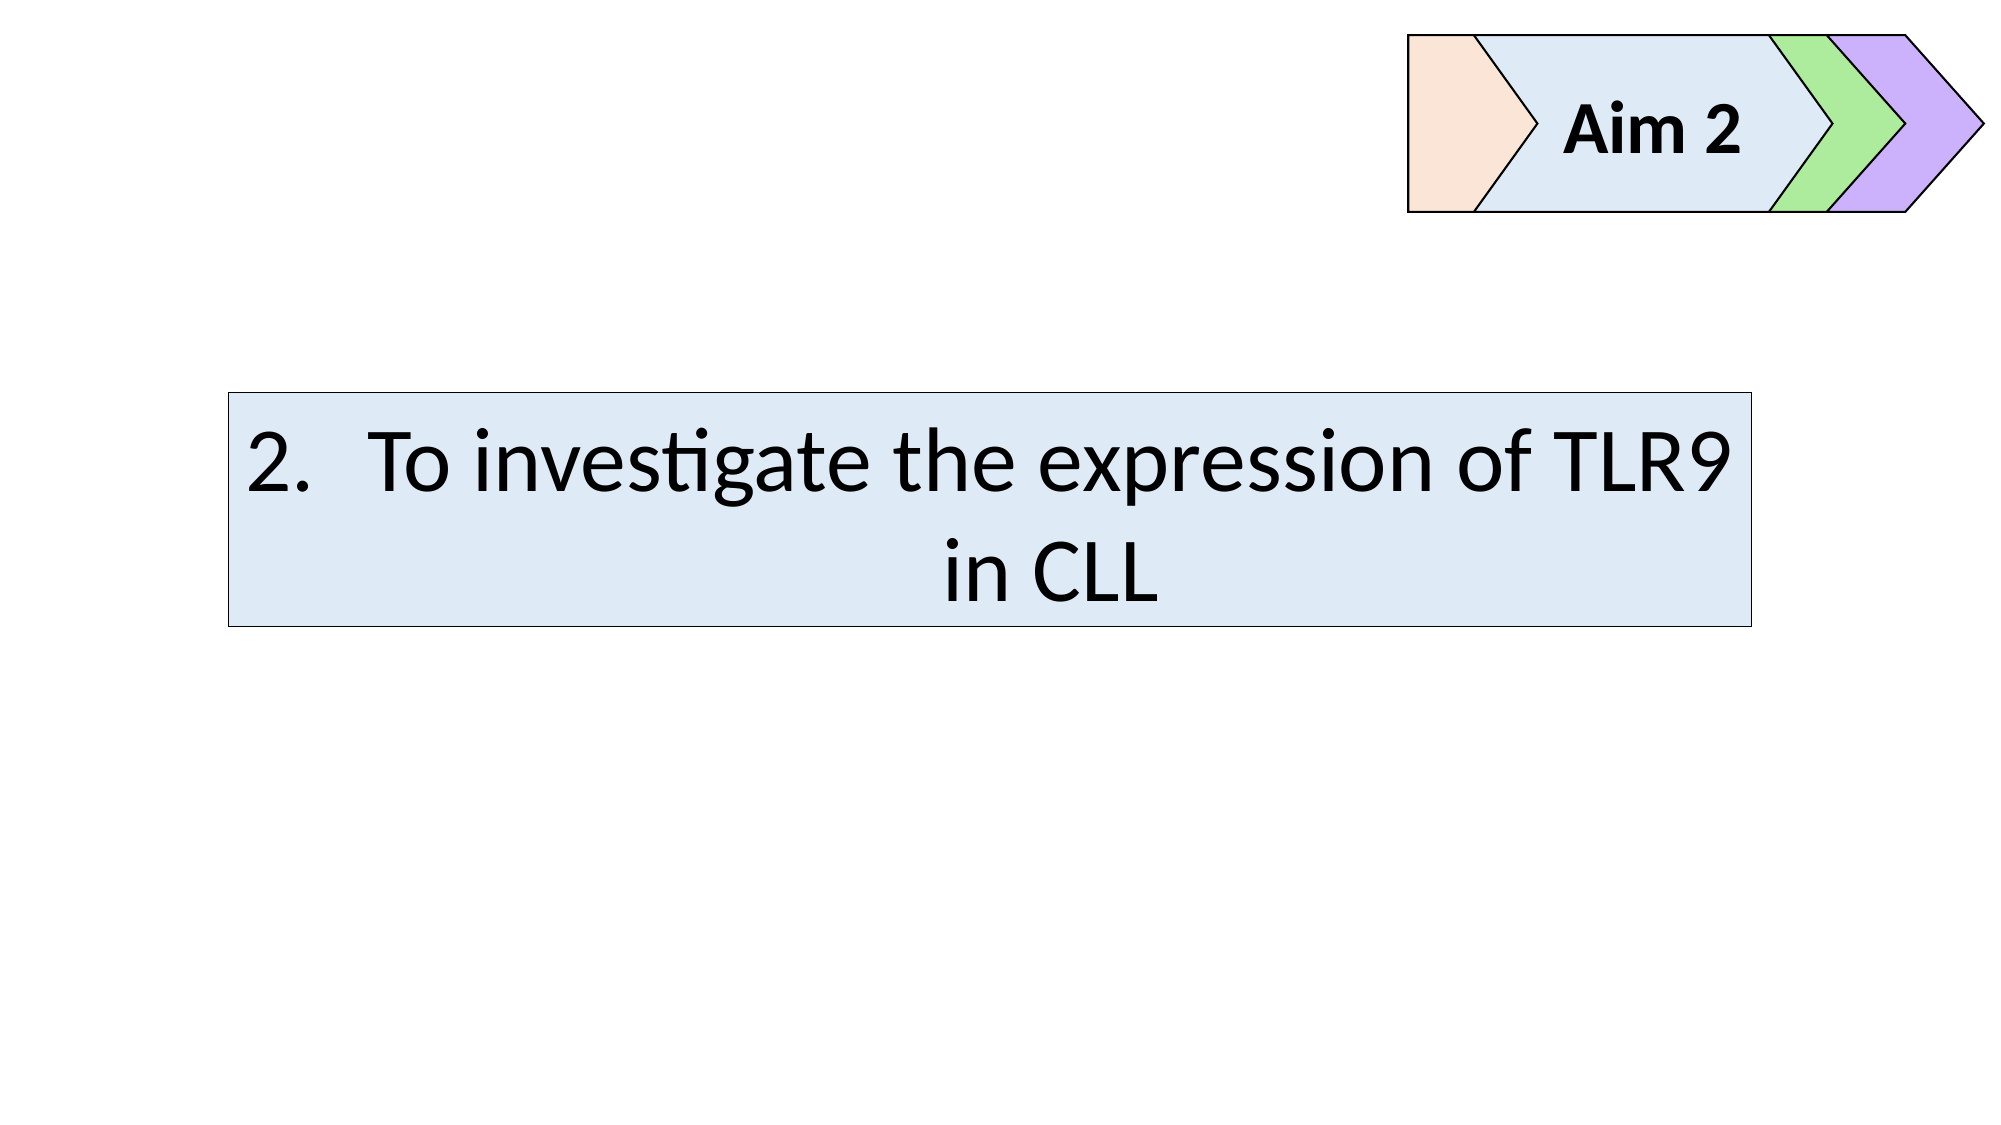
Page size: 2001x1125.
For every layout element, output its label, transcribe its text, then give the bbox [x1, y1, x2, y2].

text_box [1408, 35, 1984, 212]
text_box To investigate the expression of TLR9 in CLL [228, 392, 1752, 627]
